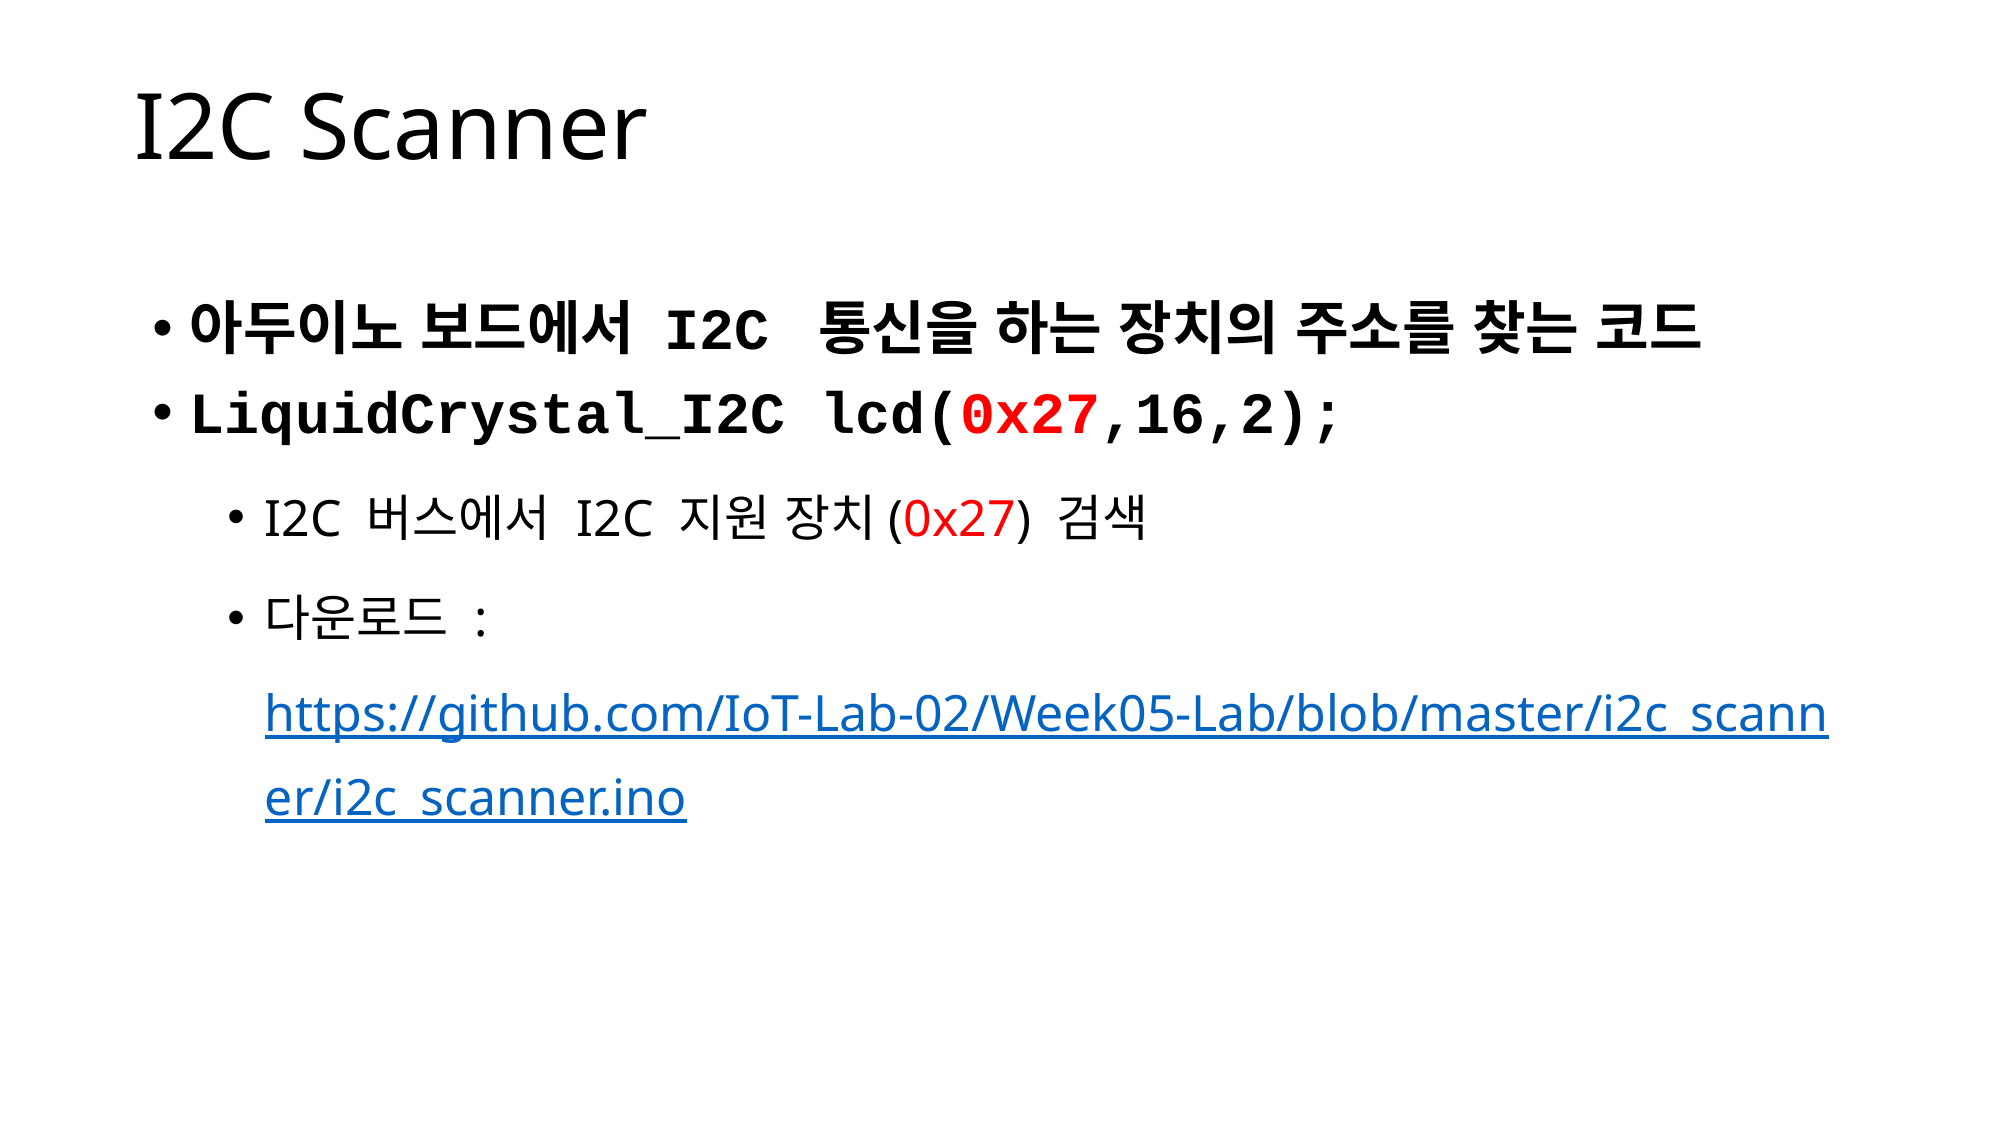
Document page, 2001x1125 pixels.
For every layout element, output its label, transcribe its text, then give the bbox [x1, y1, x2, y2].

list 아두이노 보드에서 I2C 통신을 하는 장치의 주소를 찾는 코드 LiquidCrystal_I2C lcd(0x27,16,2); I2C 버스에서 I2C 지원 장치(0x27) 검색 다운로드 : https://github.com/IoT-Lab-02/Week05-Lab/blob/master/i2c_scanner/i2c_scanner.ino [137, 291, 1863, 1006]
title I2C Scanner [119, 20, 1845, 239]
